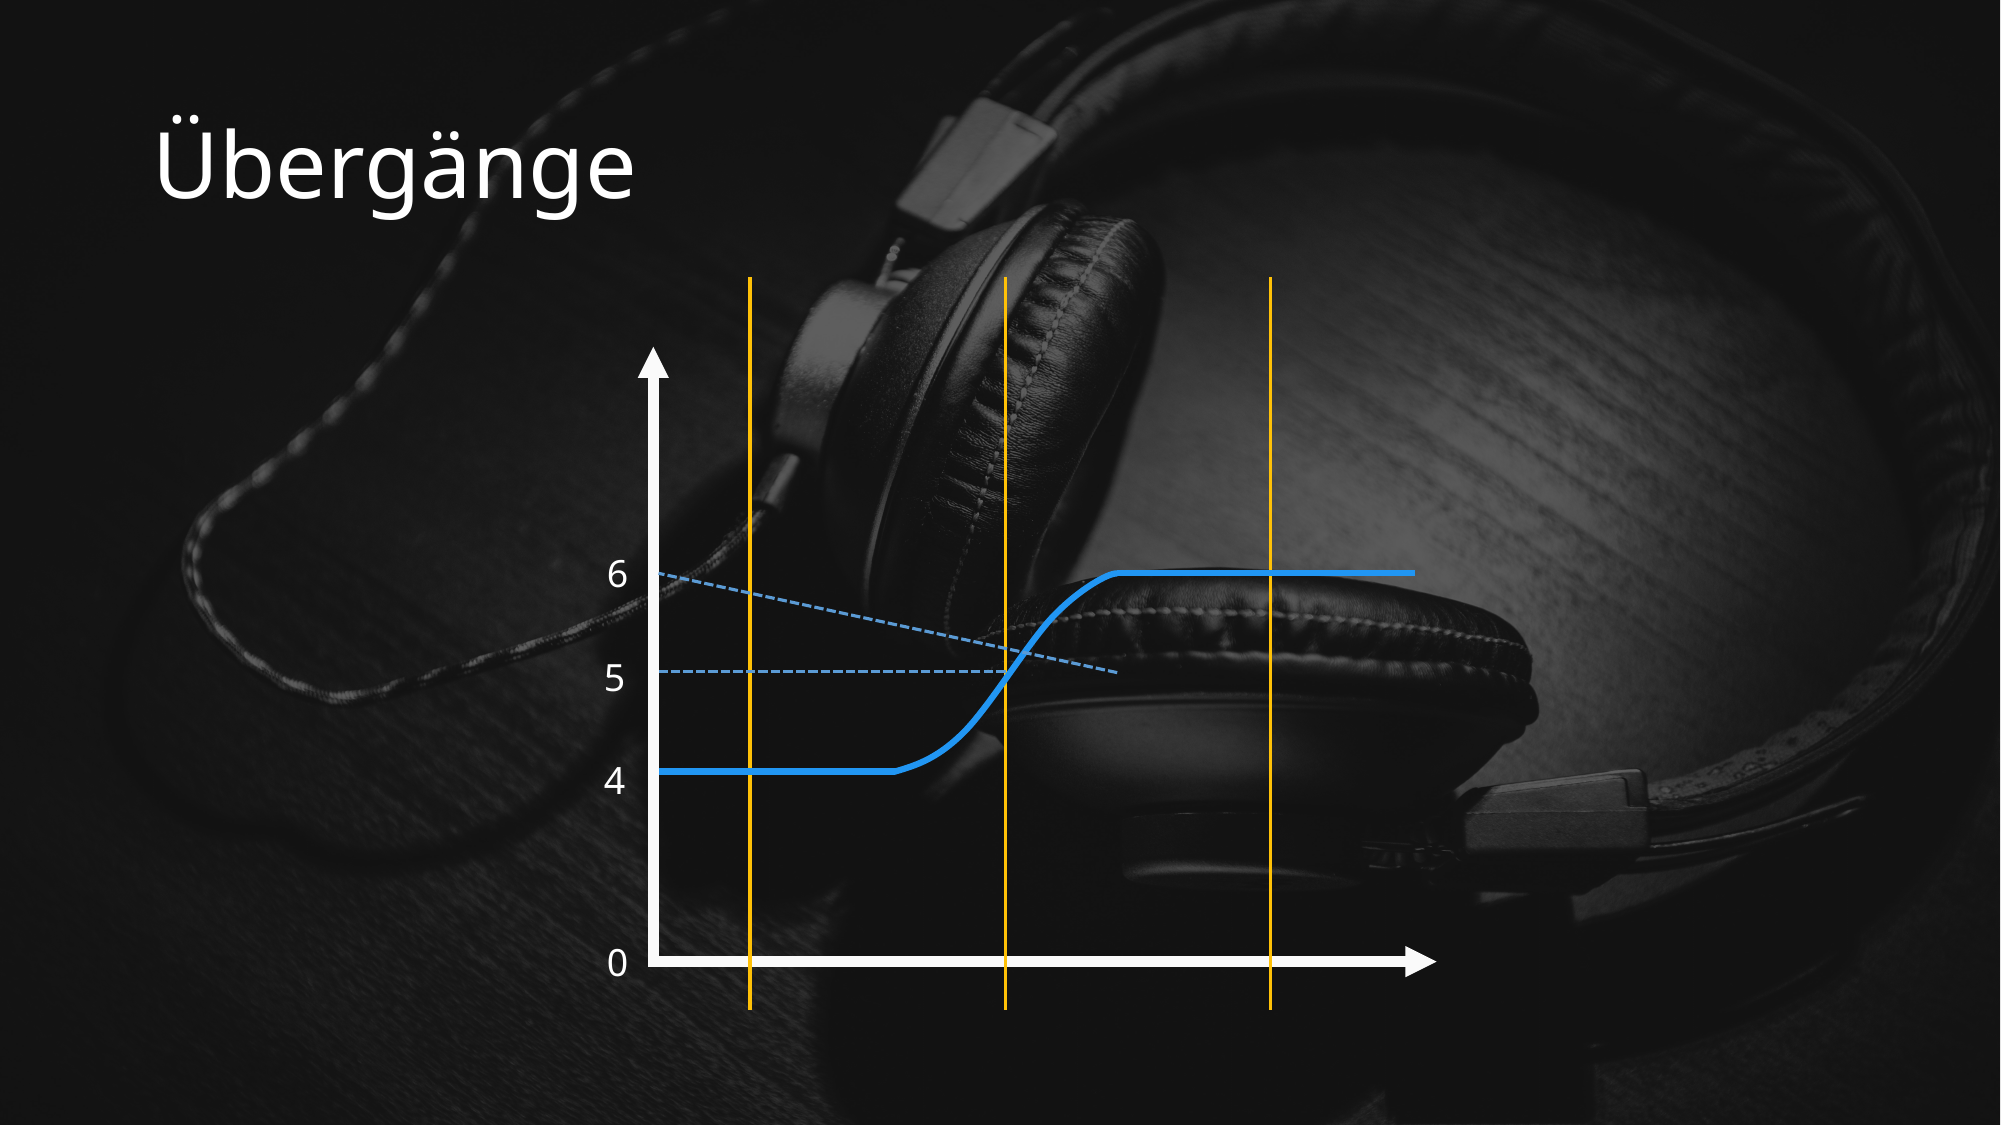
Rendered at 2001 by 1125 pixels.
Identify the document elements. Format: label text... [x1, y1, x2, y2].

text_box 6 [592, 542, 644, 603]
text_box 4 [589, 749, 641, 810]
text_box 0 [592, 931, 644, 992]
text_box 5 [589, 646, 641, 707]
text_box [658, 573, 1415, 772]
title Übergänge [137, 59, 1863, 278]
picture [0, 0, 2001, 1125]
